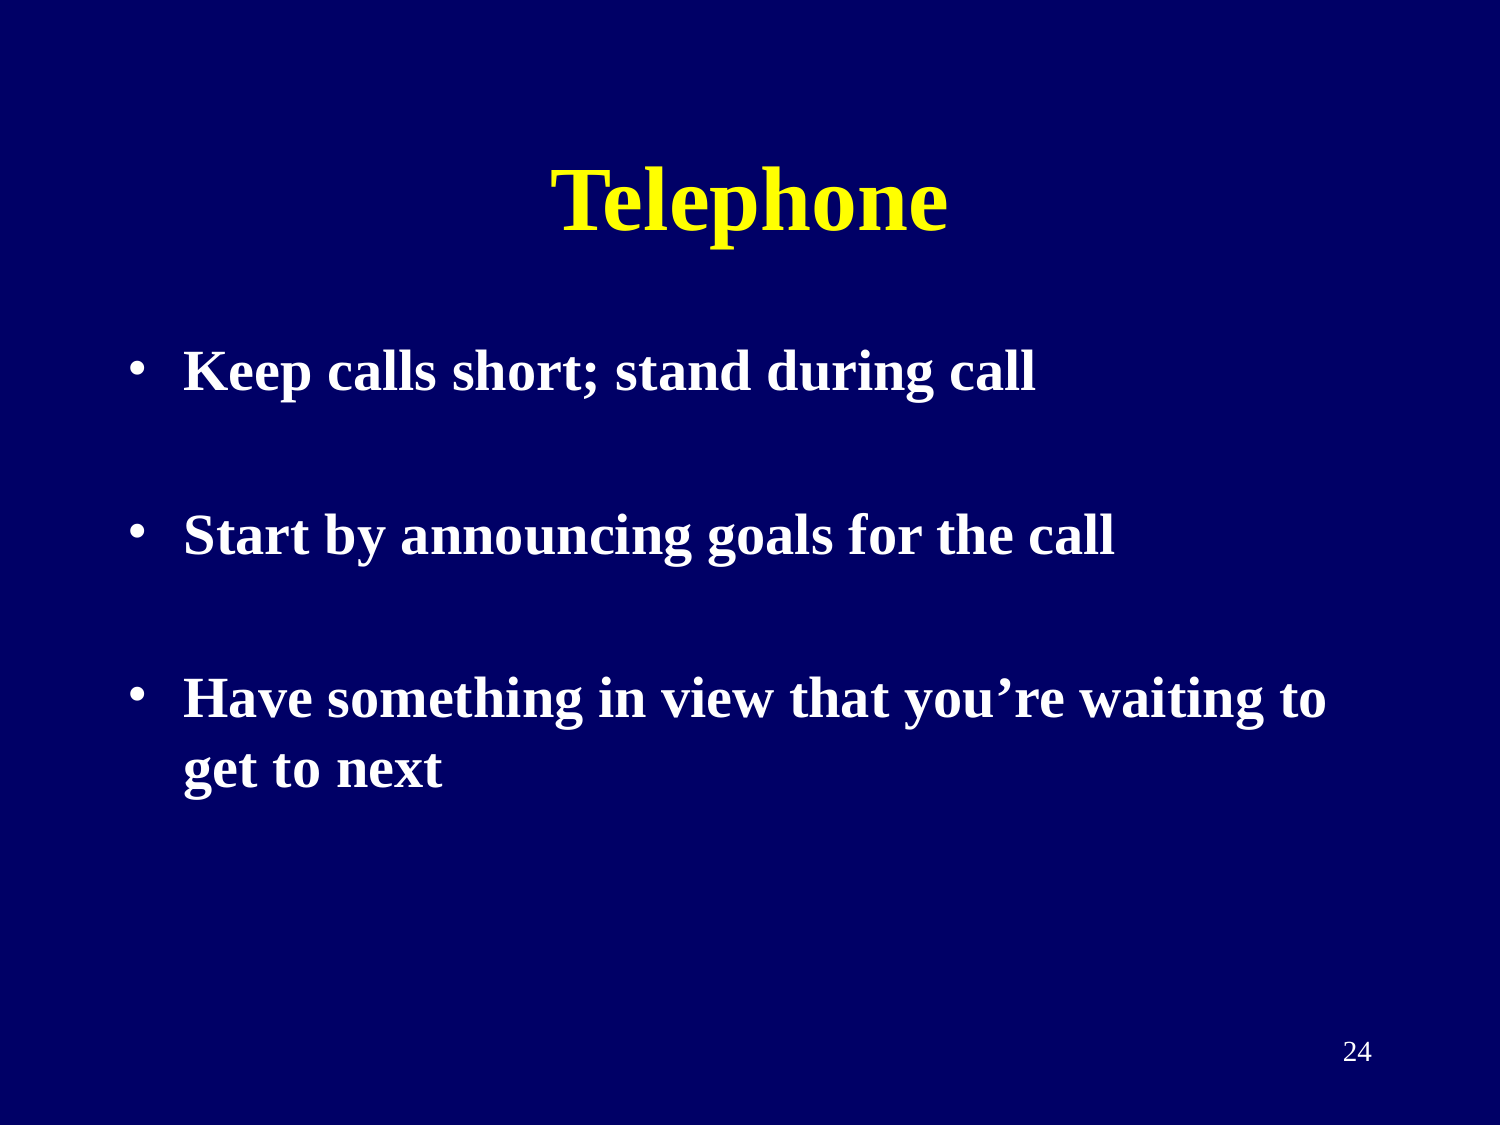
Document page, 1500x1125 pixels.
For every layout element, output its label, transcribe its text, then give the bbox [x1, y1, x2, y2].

slide_number ‹#› [1074, 1025, 1388, 1100]
list Keep calls short; stand during call Start by announcing goals for the call Have something in view that you’re waiting to get to next [112, 324, 1388, 1000]
title Telephone [112, 99, 1388, 288]
